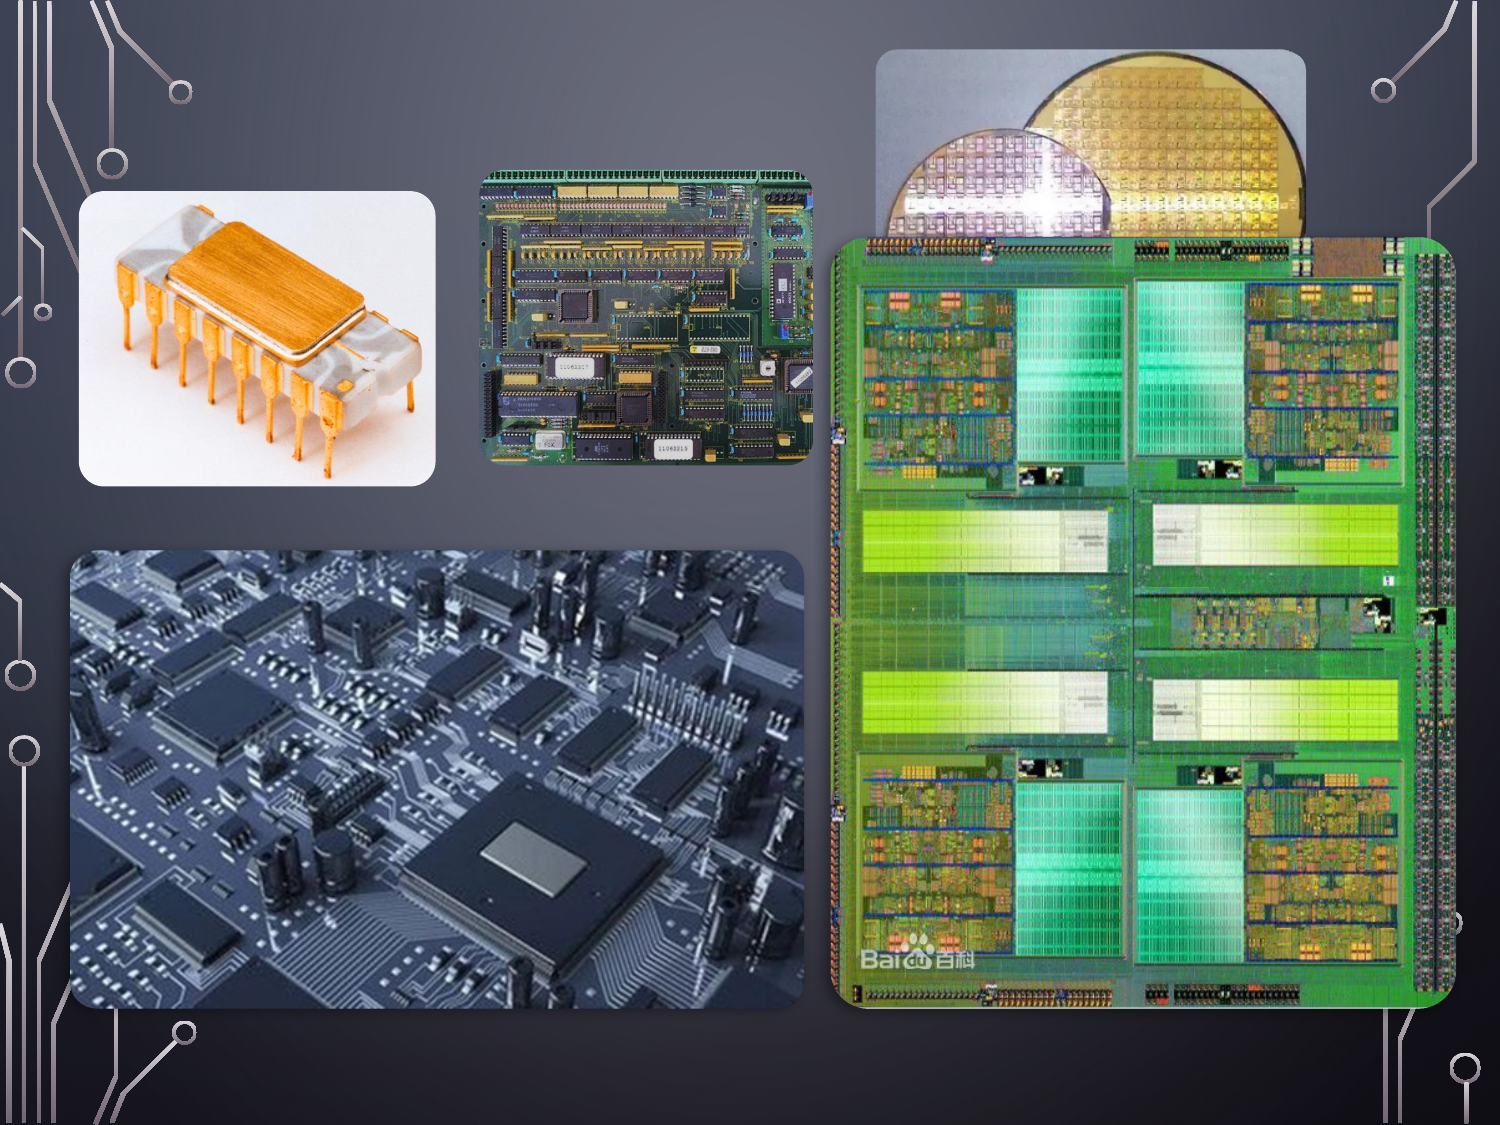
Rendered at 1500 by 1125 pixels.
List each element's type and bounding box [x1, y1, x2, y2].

picture [78, 190, 436, 487]
picture [69, 550, 805, 1009]
picture [830, 49, 1457, 1009]
picture [478, 169, 814, 466]
